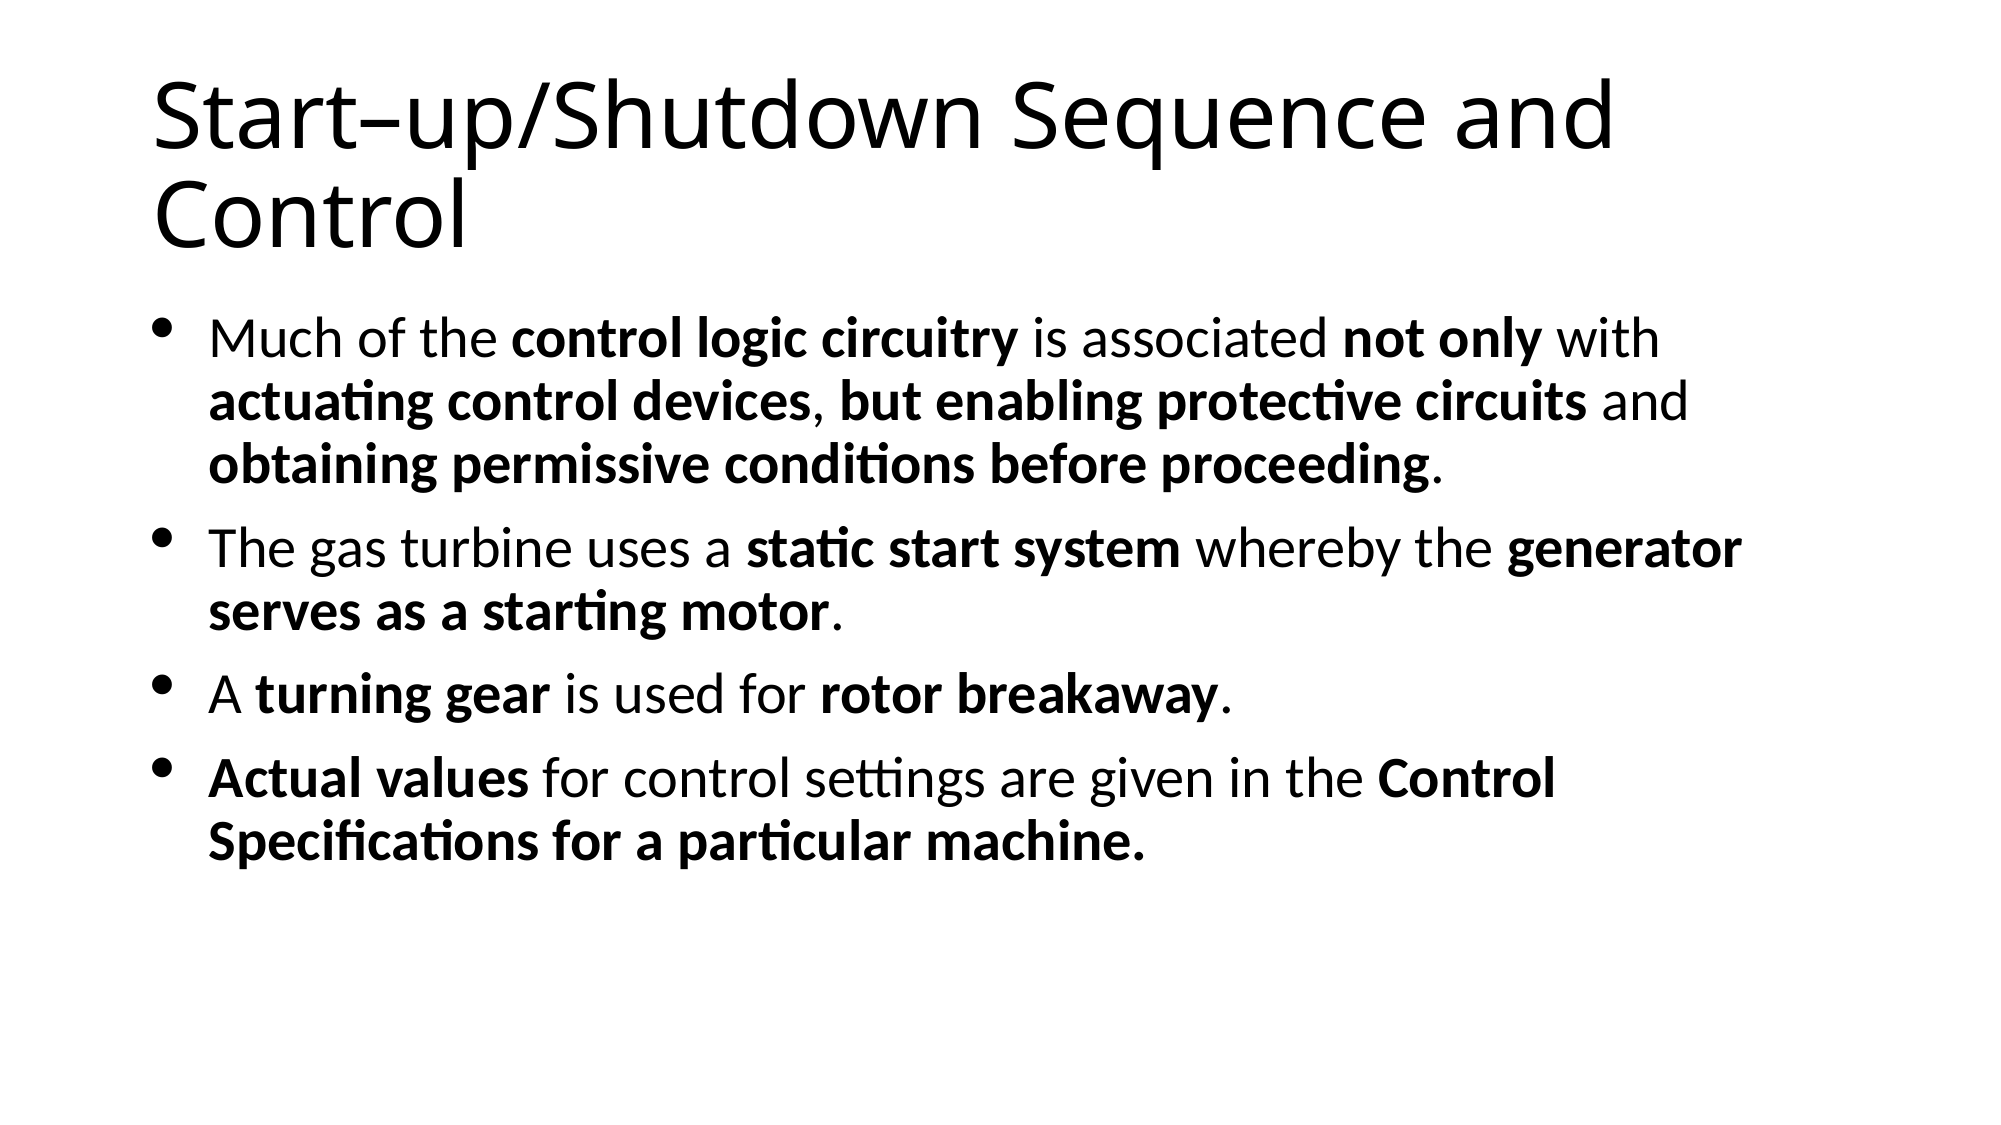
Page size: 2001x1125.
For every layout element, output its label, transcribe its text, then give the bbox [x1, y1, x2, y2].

title Start–up/Shutdown Sequence and Control [137, 59, 1863, 278]
list Much of the control logic circuitry is associated not only with actuating control devices, but enabling protective circuits and obtaining permissive conditions before proceeding. The gas turbine uses a static start system whereby the generator serves as a starting motor. A turning gear is used for rotor breakaway. Actual values for control settings are given in the Control Specifications for a particular machine. [137, 299, 1863, 1014]
